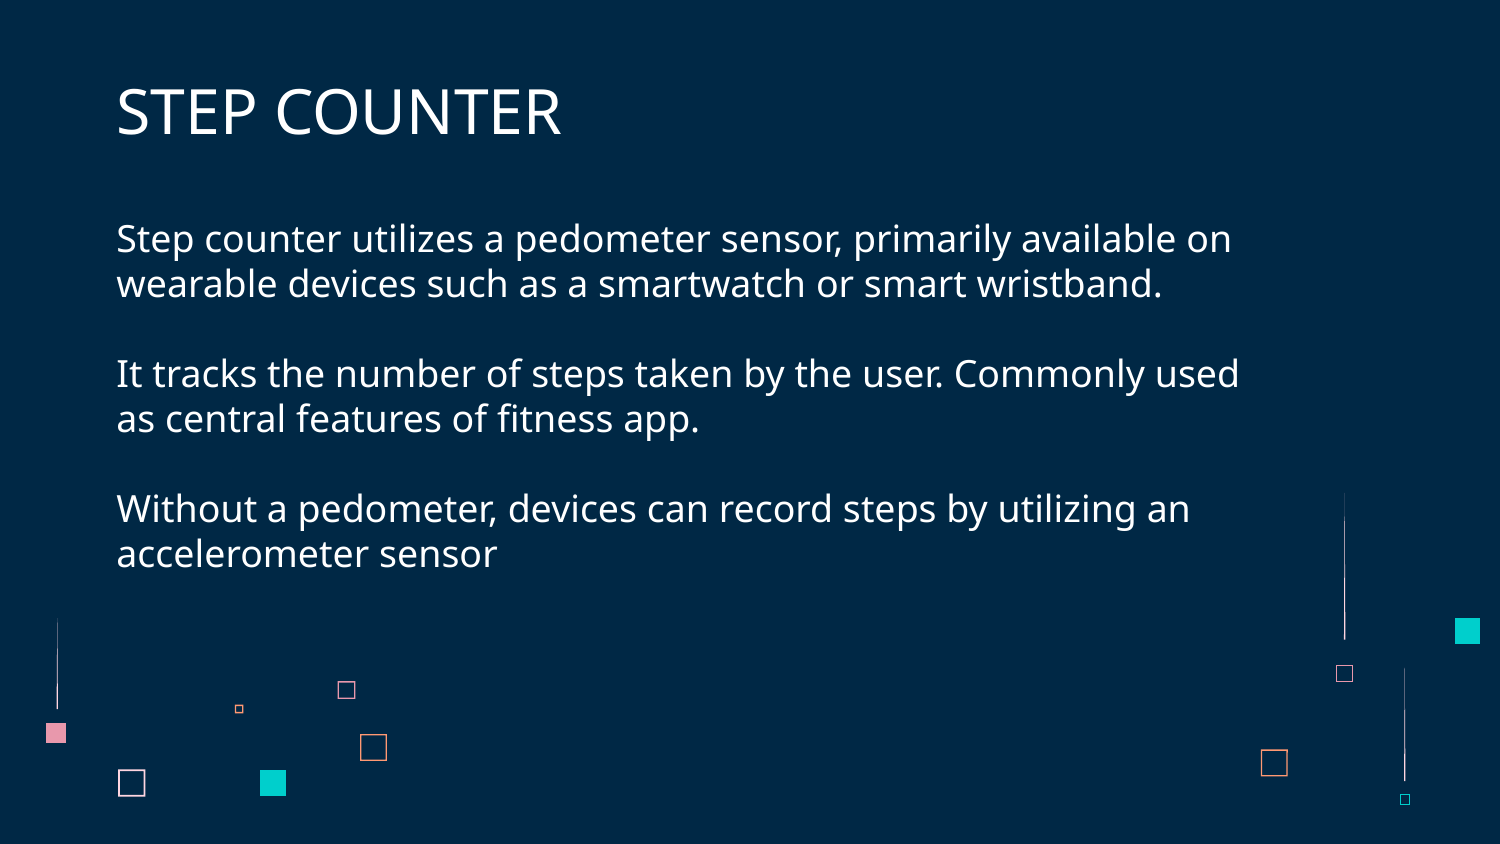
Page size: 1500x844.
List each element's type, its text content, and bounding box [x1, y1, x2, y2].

title STEP COUNTER [101, 67, 1049, 163]
list Step counter utilizes a pedometer sensor, primarily available on wearable devices such as a smartwatch or smart wristband. It tracks the number of steps taken by the user. Commonly used as central features of fitness app. Without a pedometer, devices can record steps by utilizing an accelerometer sensor [101, 200, 1276, 544]
